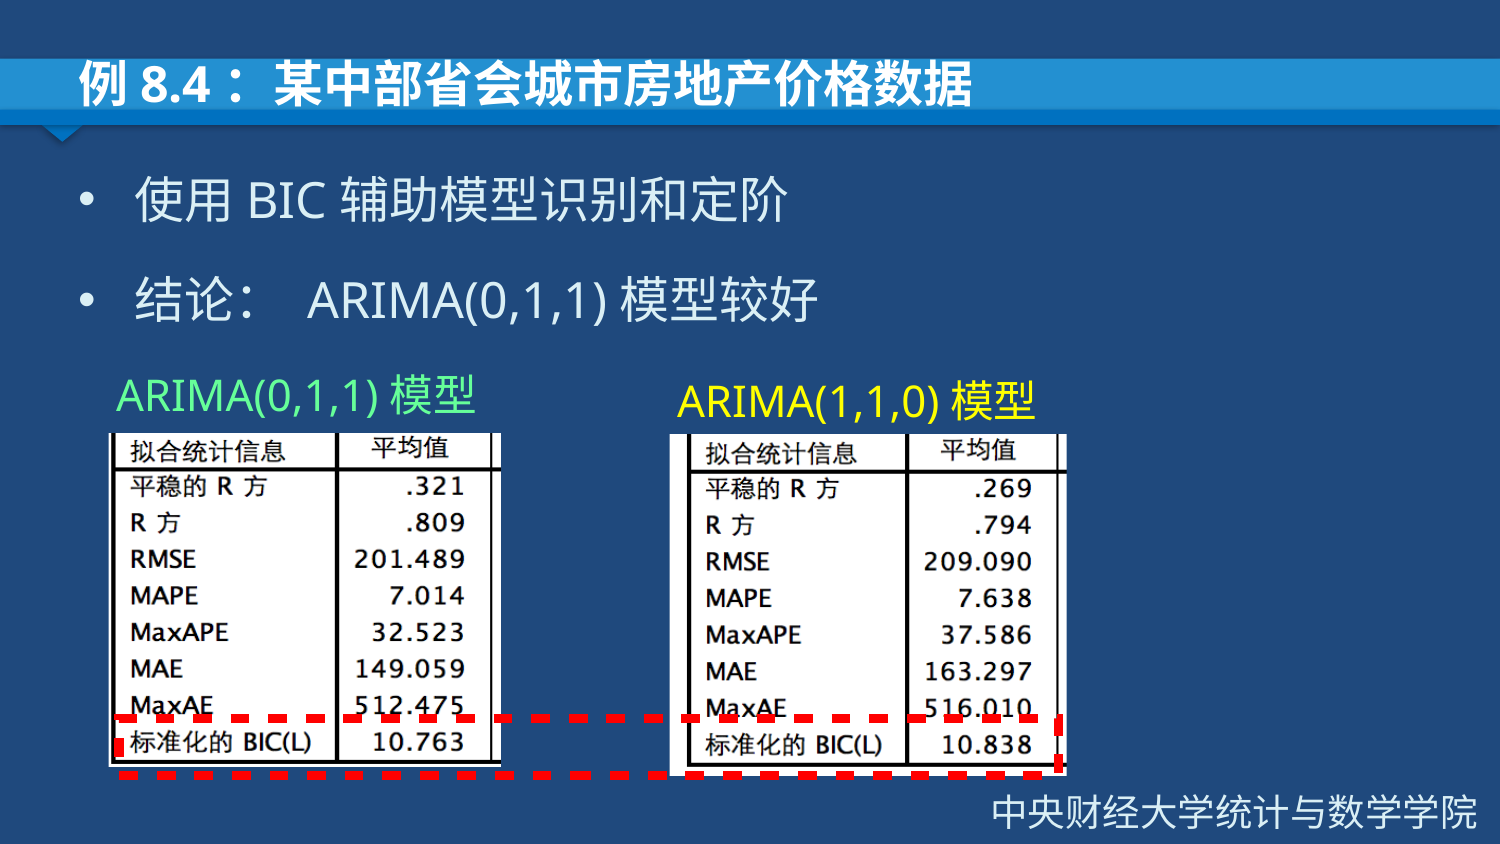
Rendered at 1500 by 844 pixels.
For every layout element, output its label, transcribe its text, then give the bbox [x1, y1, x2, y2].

text_box ARIMA(0,1,1)模型 [108, 360, 569, 428]
text_box [118, 718, 664, 776]
title 例8.4：某中部省会城市房地产价格数据 [63, 54, 1414, 112]
list 使用BIC辅助模型识别和定阶 结论： ARIMA(0,1,1)模型较好 [63, 148, 1414, 764]
picture [108, 433, 502, 767]
text_box ARIMA(1,1,0)模型 [669, 366, 1262, 434]
picture [669, 434, 1067, 776]
